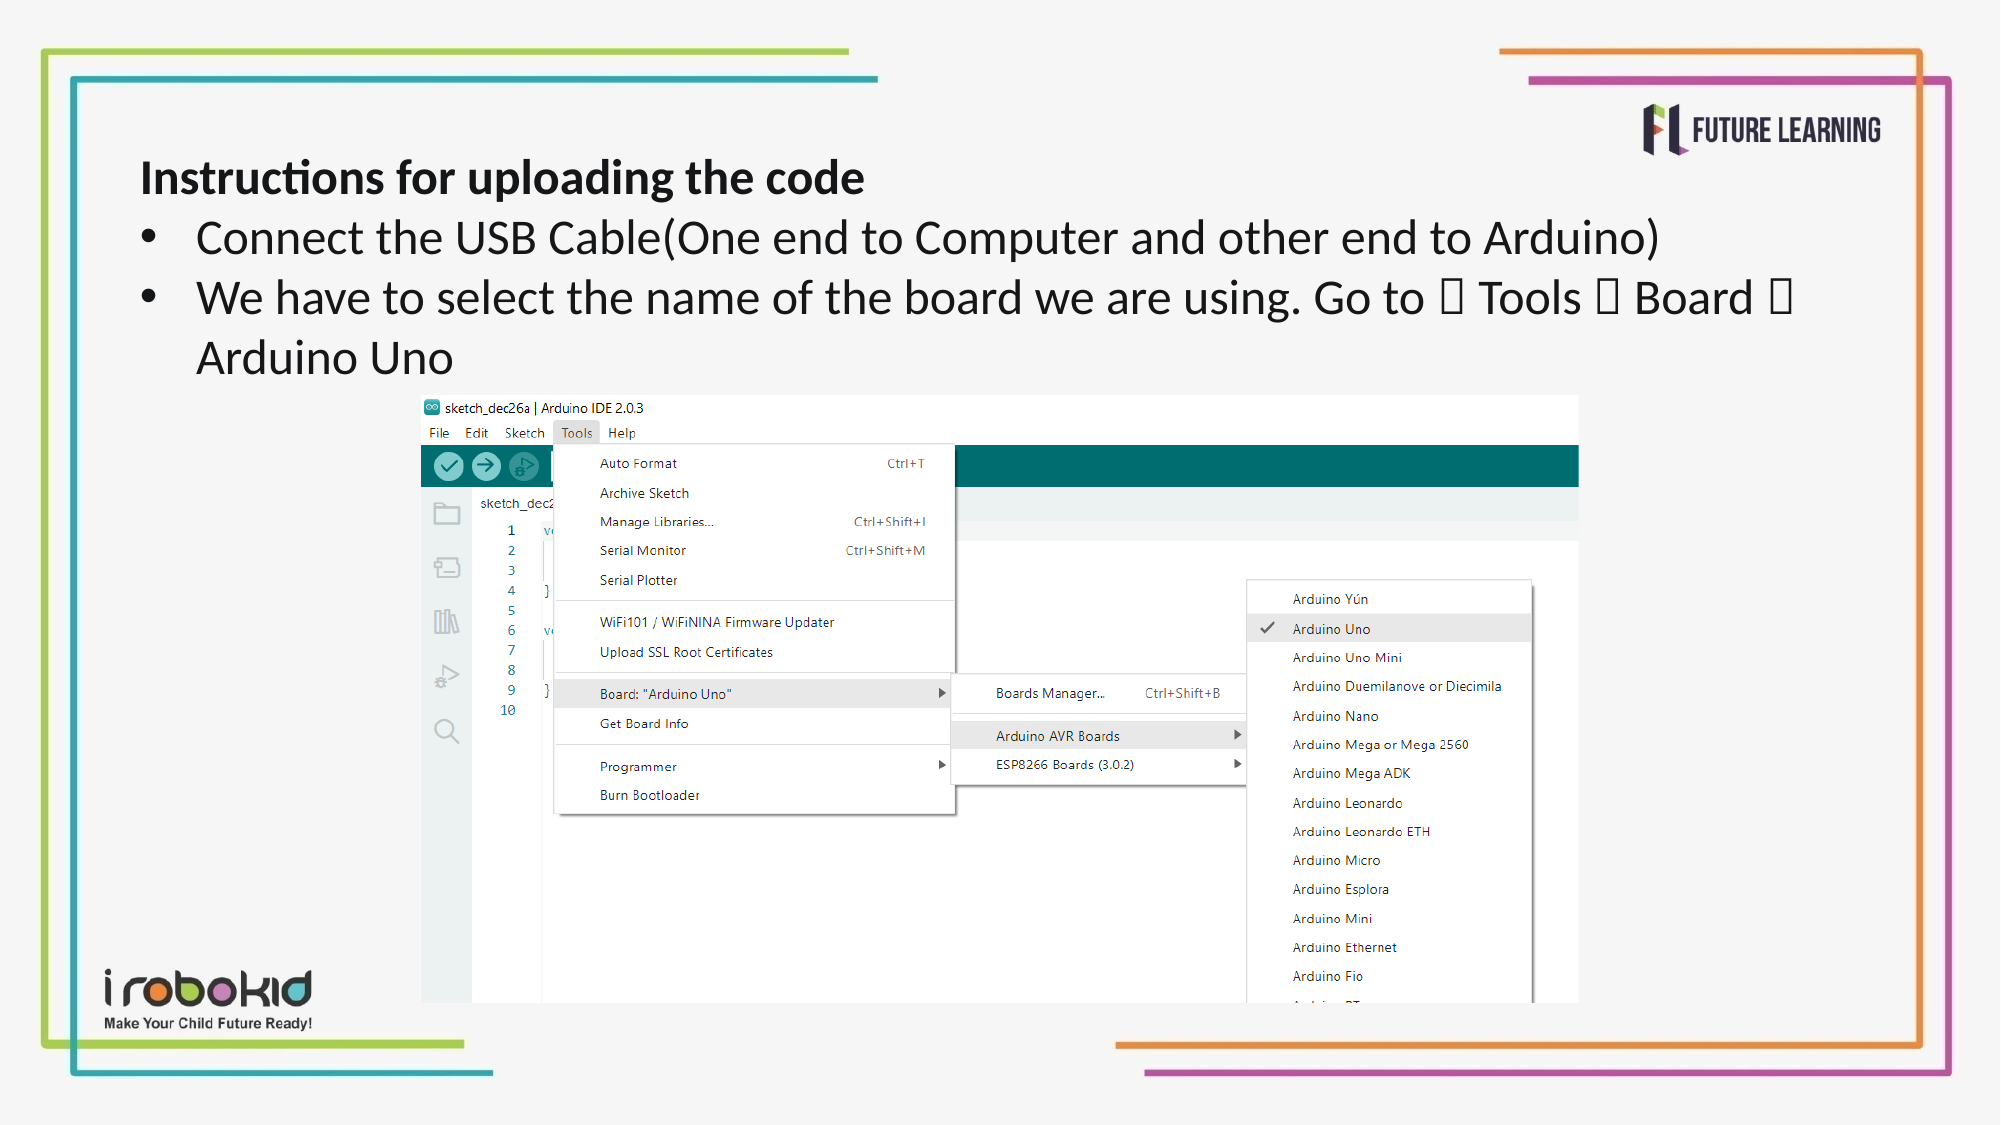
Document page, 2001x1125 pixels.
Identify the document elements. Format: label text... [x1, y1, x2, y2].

picture [0, 0, 2001, 1125]
text_box Instructions for uploading the code Connect the USB Cable(One end to Computer and other end to Arduino) We have to select the name of the board we are using. Go to  Tools  Board  Arduino Uno [124, 137, 1838, 393]
